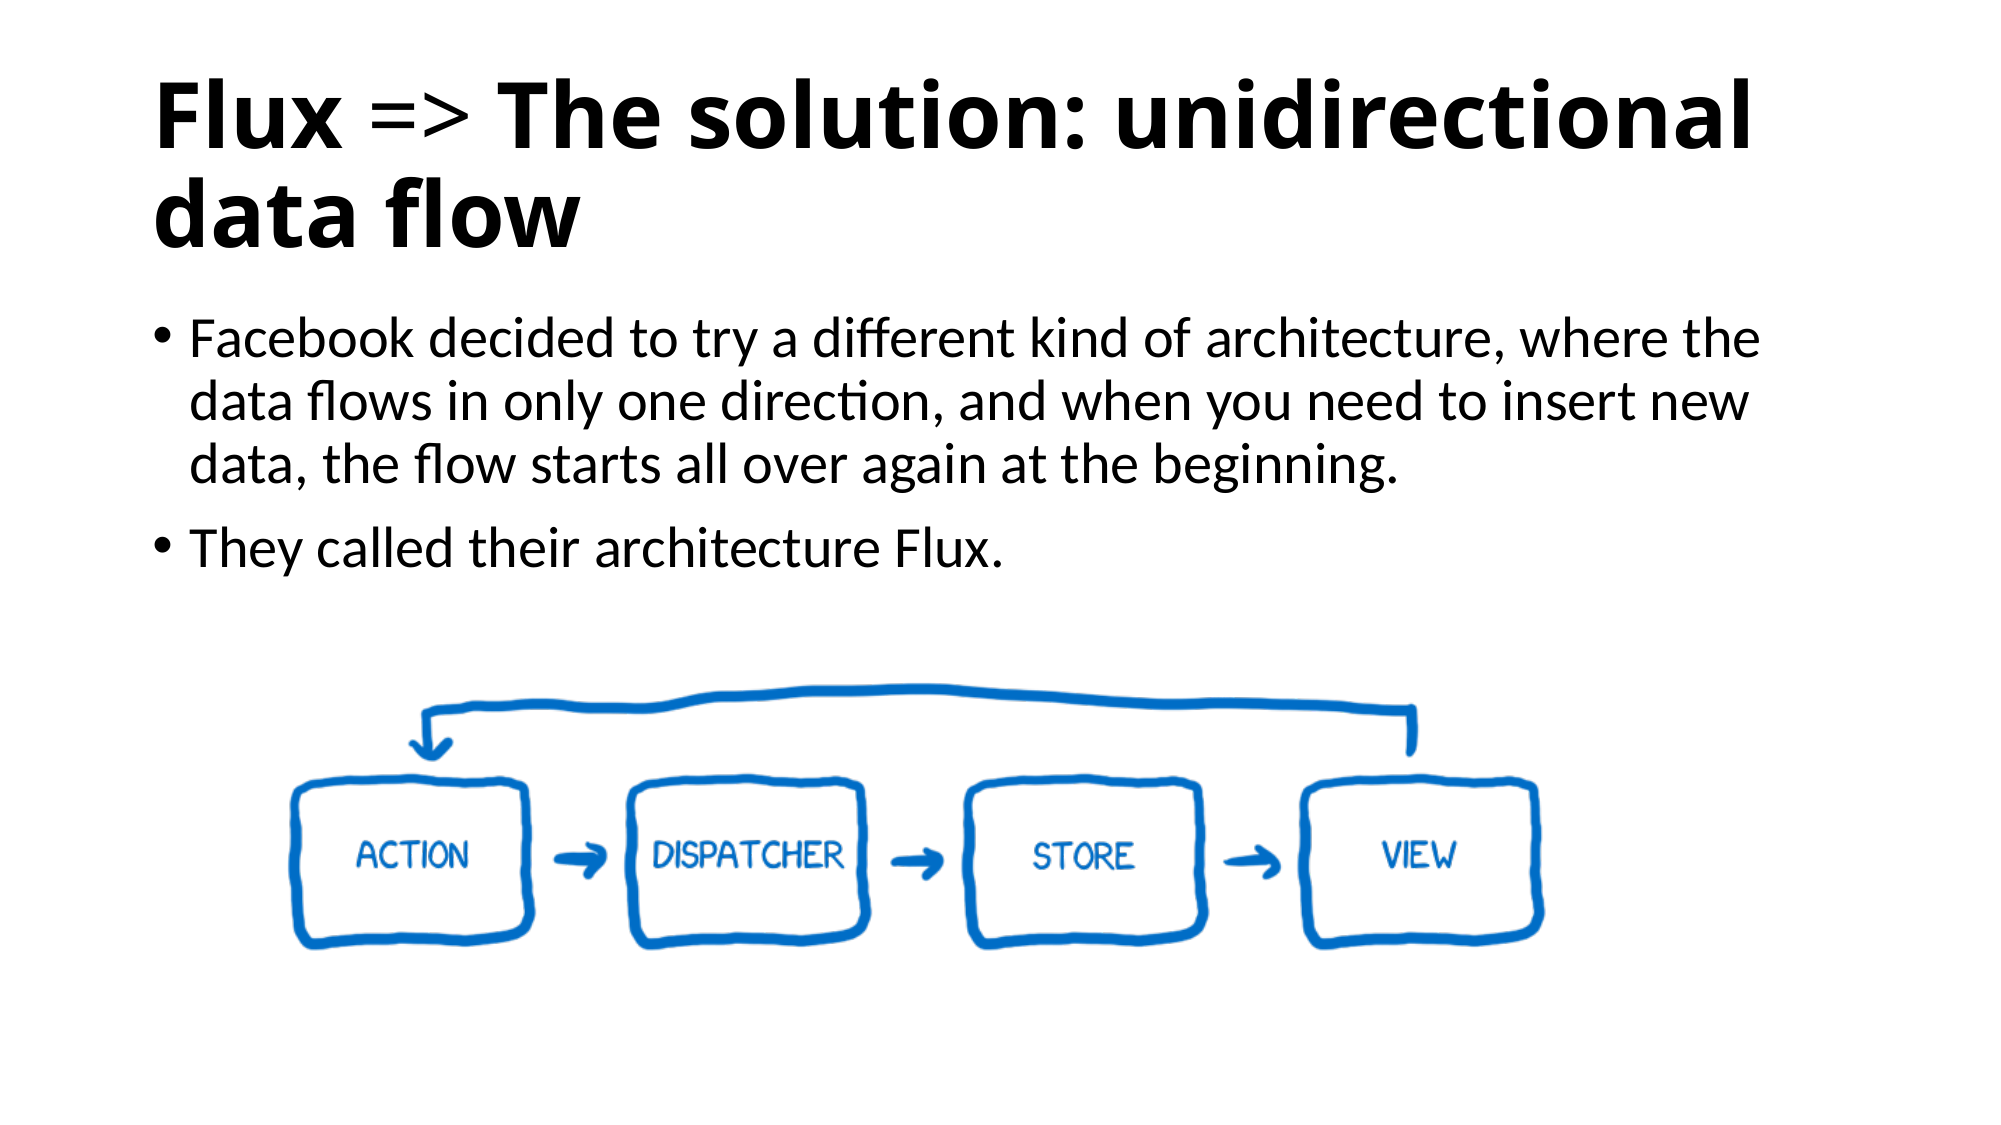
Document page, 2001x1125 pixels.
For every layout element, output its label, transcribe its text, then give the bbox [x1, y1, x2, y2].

list Facebook decided to try a different kind of architecture, where the data flows in only one direction, and when you need to insert new data, the flow starts all over again at the beginning. They called their architecture Flux. [137, 299, 1863, 1014]
picture [287, 682, 1547, 951]
title Flux => The solution: unidirectional data flow [137, 59, 1863, 278]
